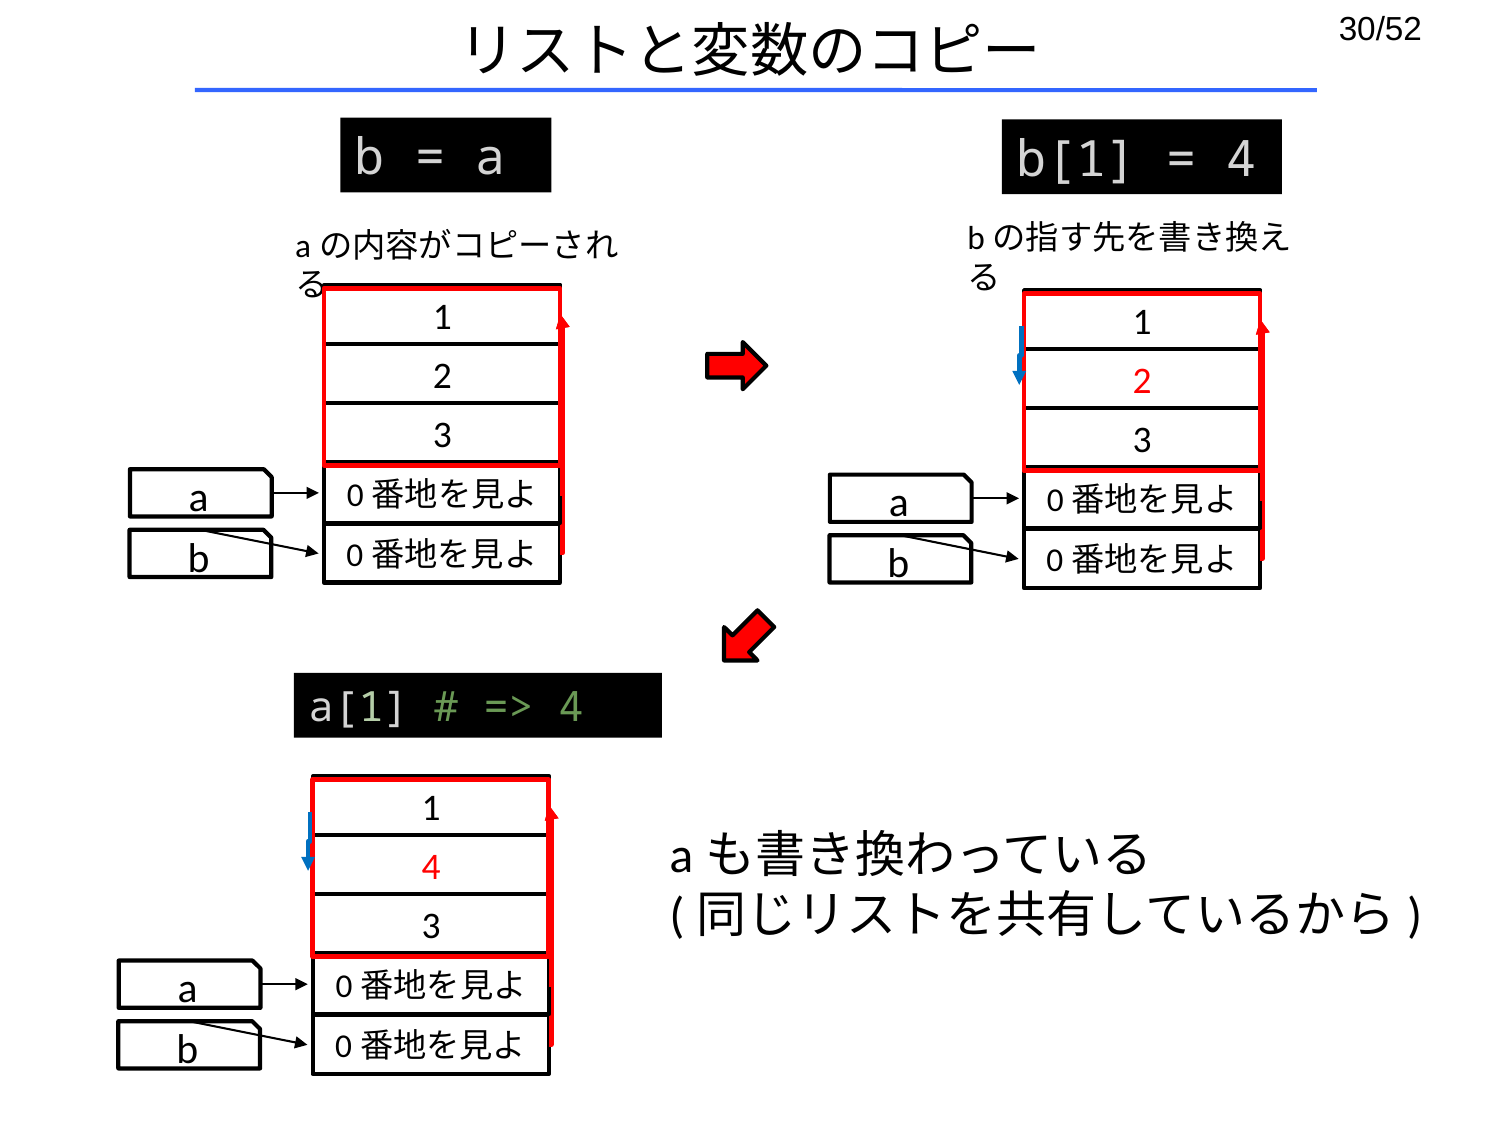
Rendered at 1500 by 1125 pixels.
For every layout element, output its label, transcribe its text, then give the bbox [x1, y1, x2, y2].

text_box 0番地を見よ [311, 959, 543, 1016]
text_box a[1] # => 4 [293, 672, 662, 738]
text_box aの内容がコピーされる [280, 216, 651, 311]
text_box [307, 811, 311, 871]
text_box 1 [1022, 288, 1262, 292]
text_box [322, 286, 562, 467]
text_box b [827, 533, 974, 585]
text_box [705, 340, 769, 392]
title リストと変数のコピー [0, 5, 1500, 91]
text_box a [827, 472, 974, 524]
text_box bの指す先を書き換える [952, 208, 1332, 304]
text_box b[1] = 4 [1001, 119, 1282, 195]
text_box b [116, 1019, 263, 1071]
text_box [1018, 325, 1022, 386]
text_box aも書き換わっている (同じリストを共有しているから) [654, 815, 1437, 950]
text_box 1 [311, 774, 551, 778]
text_box 0番地を見よ [1022, 473, 1254, 530]
text_box 0番地を見よ [322, 467, 554, 525]
text_box 0番地を見よ [322, 525, 562, 585]
text_box 0番地を見よ [311, 1016, 551, 1076]
text_box b [127, 527, 274, 580]
text_box [721, 608, 777, 663]
text_box [311, 778, 551, 959]
text_box 0番地を見よ [1022, 530, 1262, 590]
text_box [1022, 292, 1262, 473]
text_box a [116, 958, 263, 1010]
text_box a [127, 467, 274, 519]
text_box b = a [340, 117, 552, 193]
